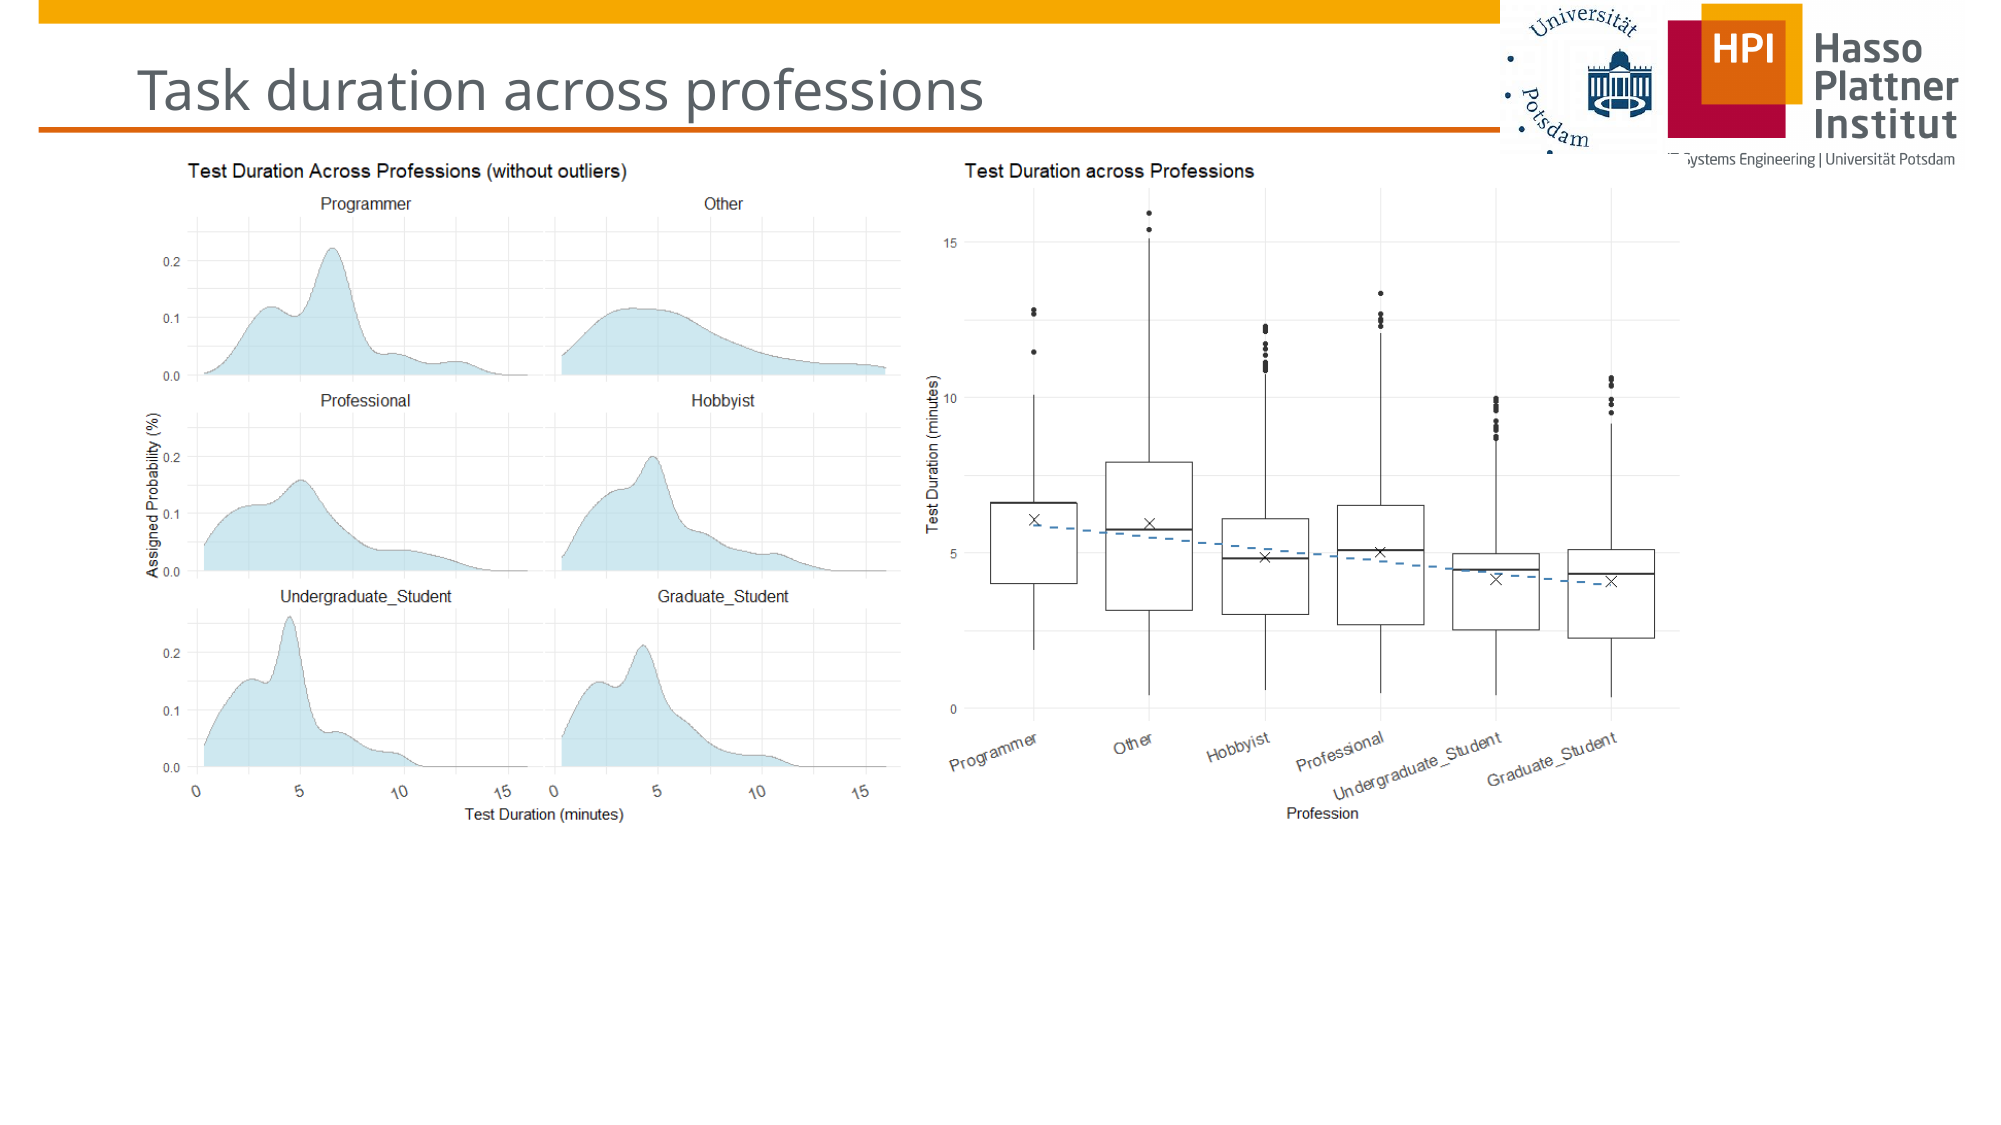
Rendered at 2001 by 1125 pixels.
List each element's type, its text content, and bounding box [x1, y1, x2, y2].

picture [917, 0, 1965, 830]
title Task duration across professions [137, 31, 1863, 126]
picture [137, 154, 909, 830]
